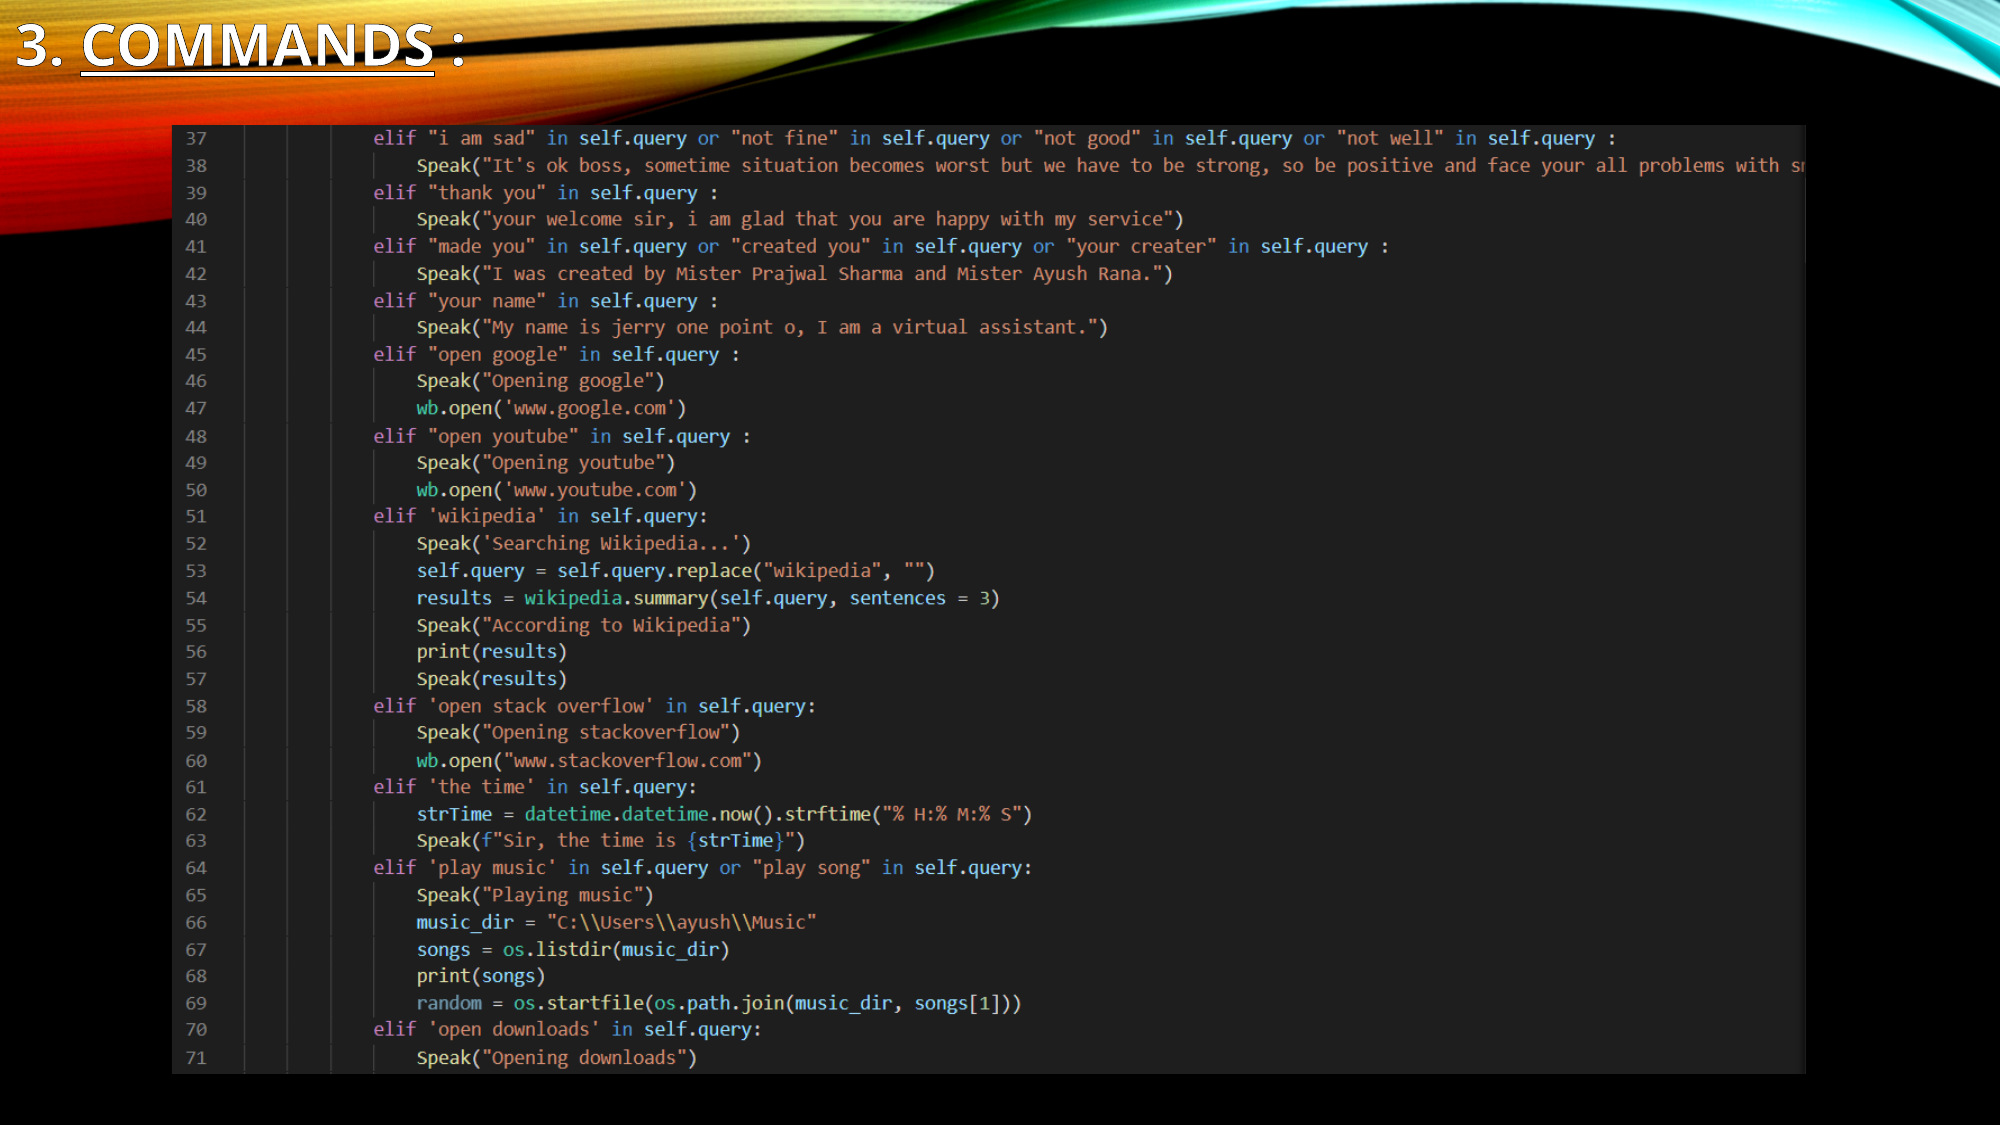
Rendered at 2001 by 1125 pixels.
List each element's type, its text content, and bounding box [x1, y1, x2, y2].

picture [0, 0, 2000, 1074]
text_box 3. COMMANDS : [0, 0, 494, 85]
